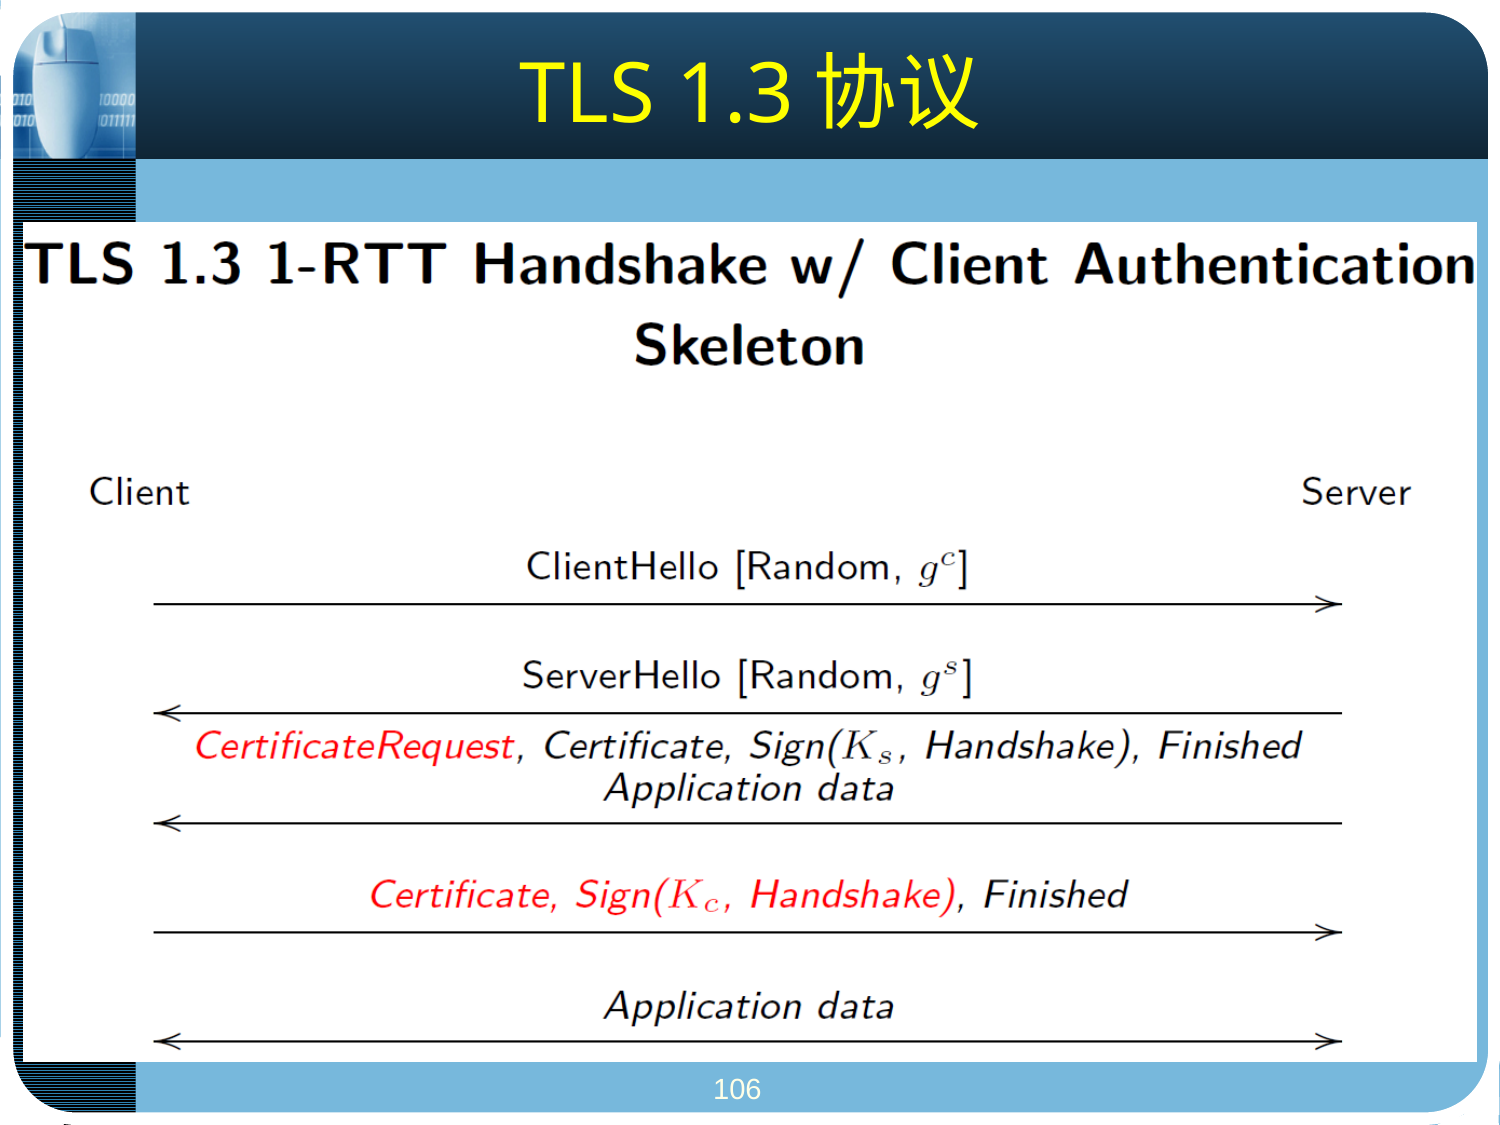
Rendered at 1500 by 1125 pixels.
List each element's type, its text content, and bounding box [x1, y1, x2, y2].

title TLS 1.3协议 [137, 30, 1363, 149]
picture [14, 13, 136, 158]
slide_number 106 [562, 1069, 913, 1113]
picture [23, 222, 1477, 1062]
